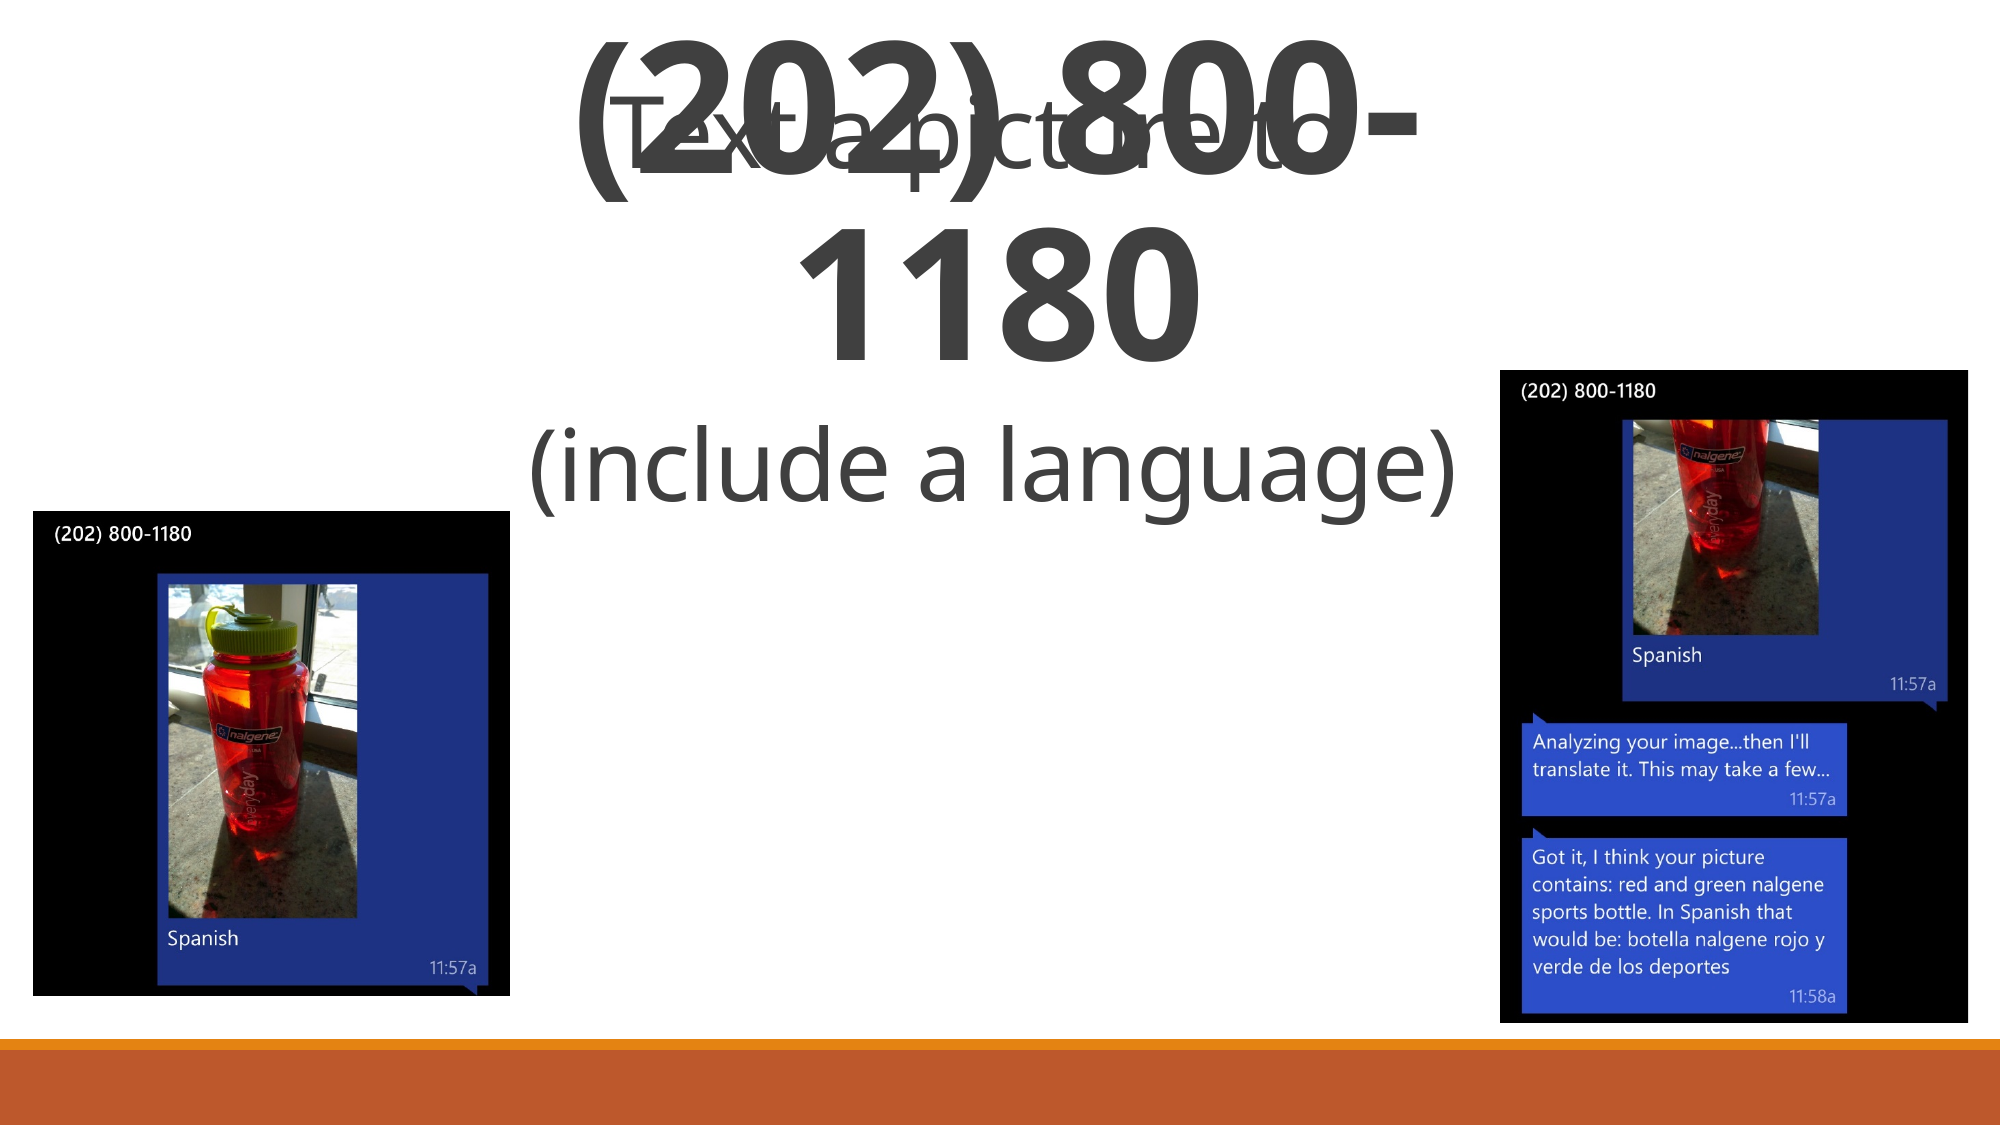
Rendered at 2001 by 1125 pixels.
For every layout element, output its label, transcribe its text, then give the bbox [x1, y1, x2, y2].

text_box (include a language) [33, 405, 1496, 530]
text_box (202) 800-1180 [409, 197, 1600, 405]
picture [1499, 370, 1969, 1023]
picture [33, 510, 510, 996]
title Text a picture to [17, 72, 1952, 197]
